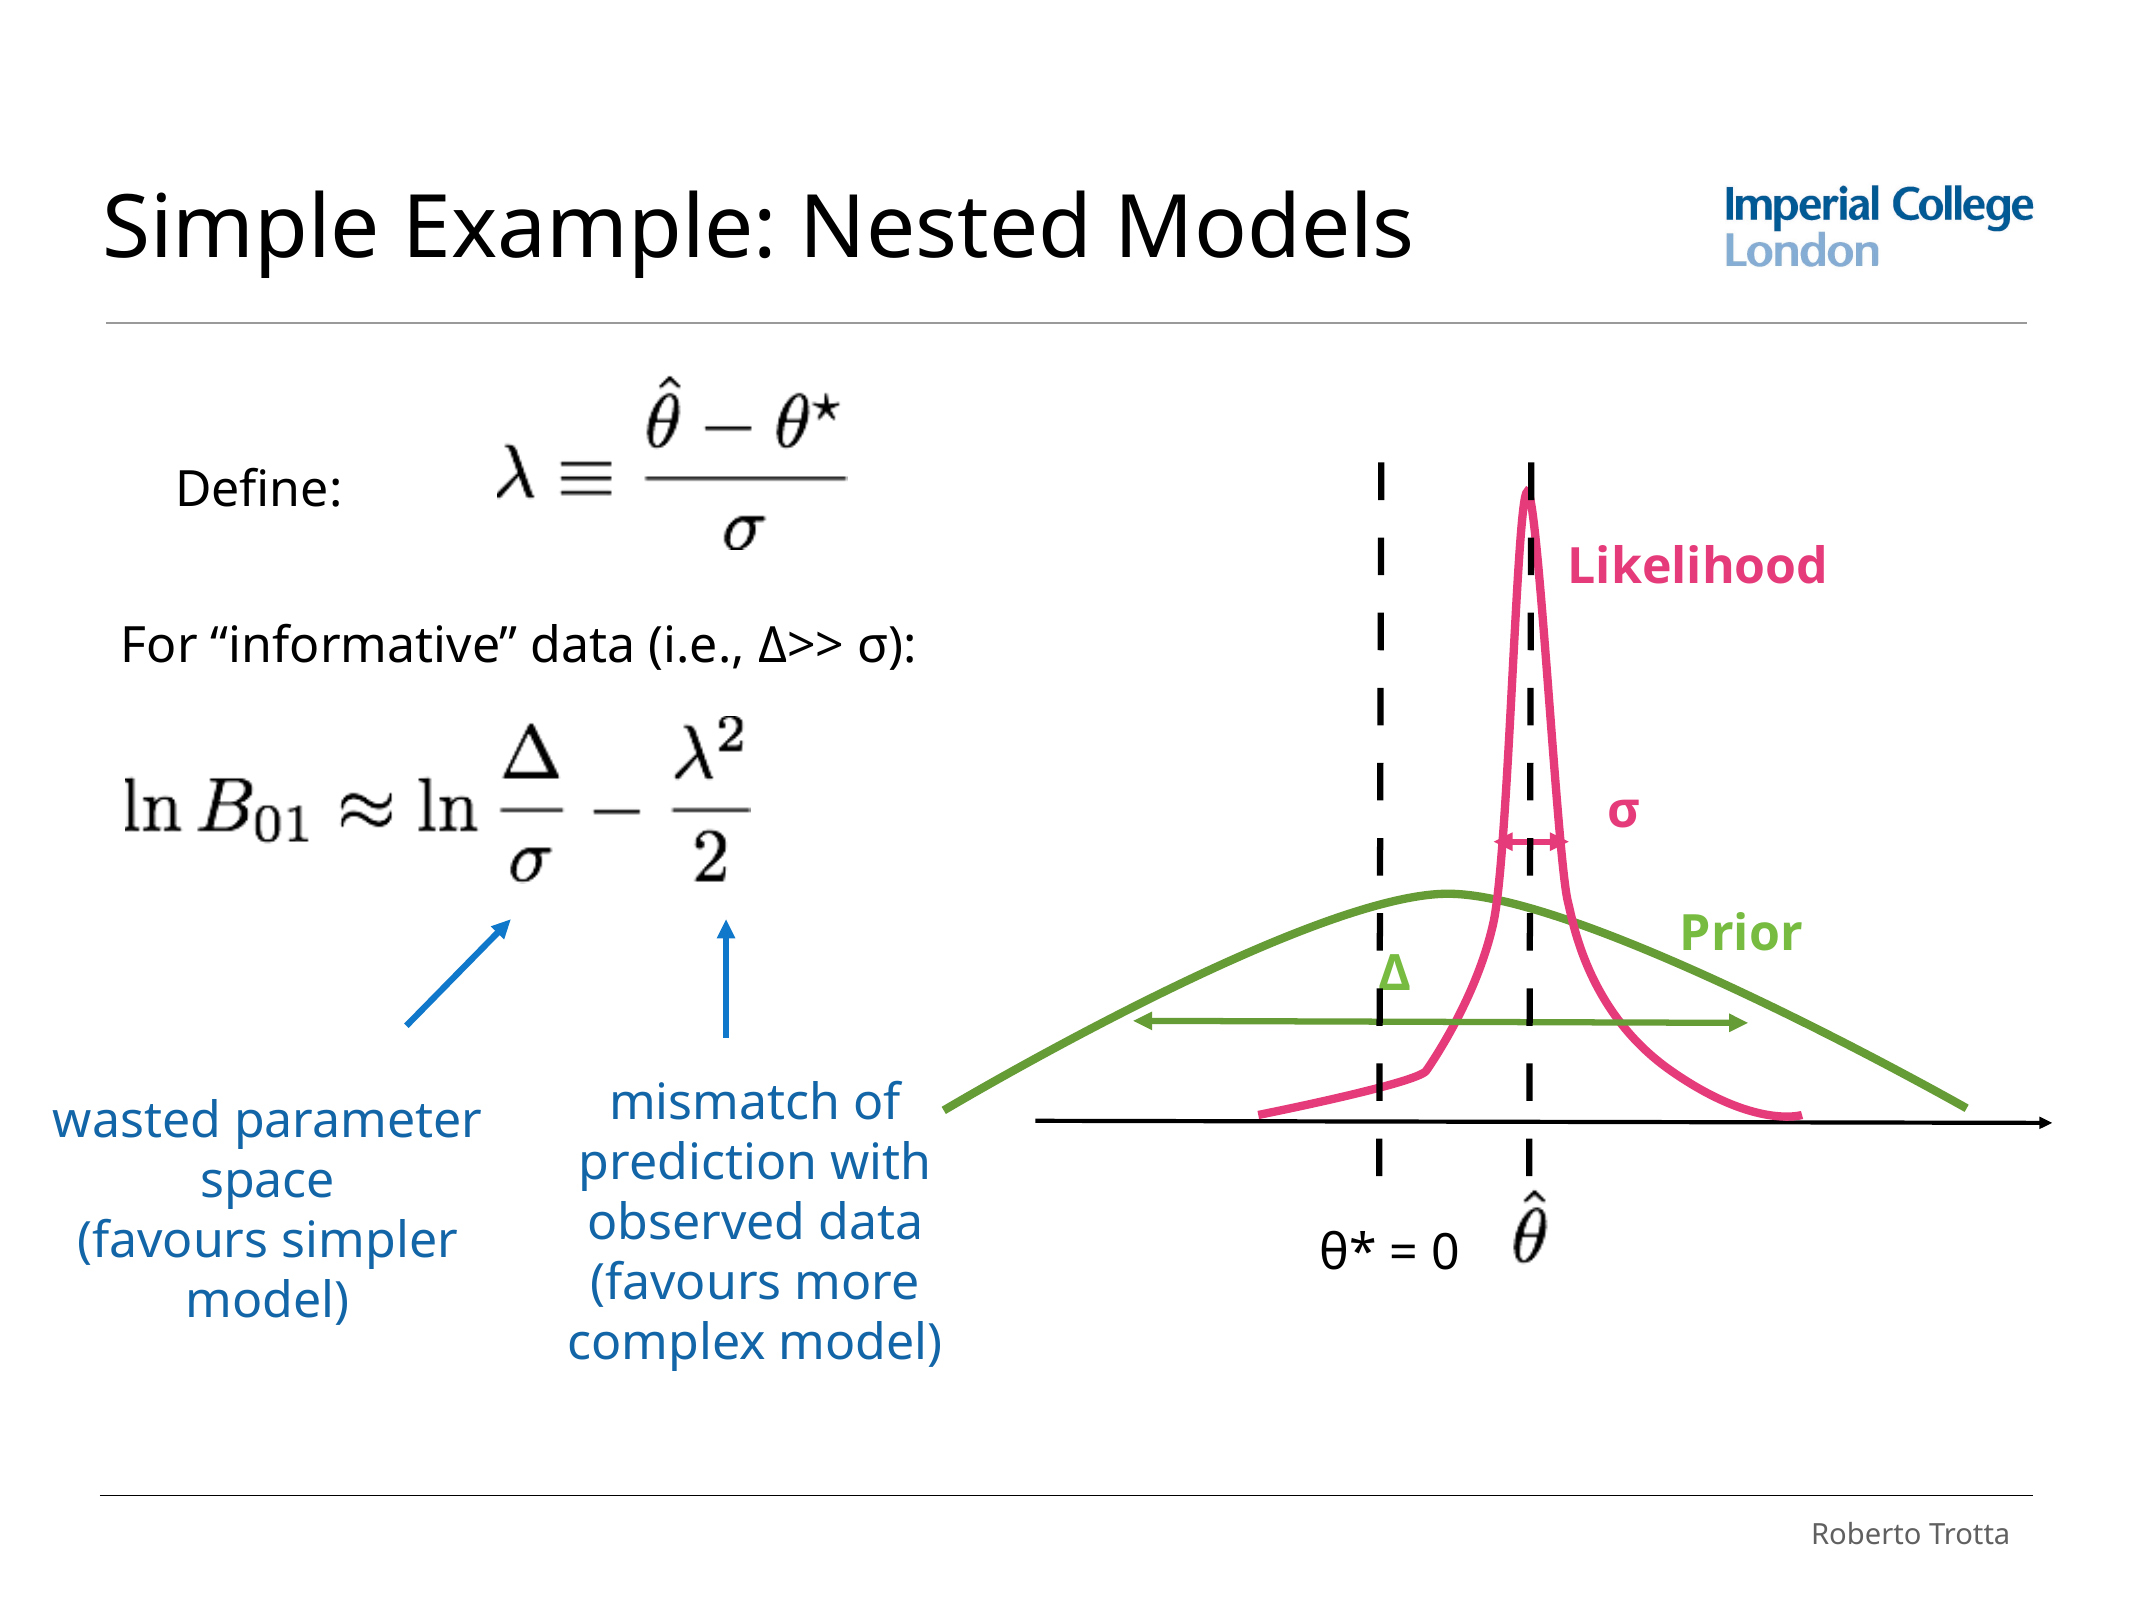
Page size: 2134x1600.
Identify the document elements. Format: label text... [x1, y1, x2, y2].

text_box [1133, 1014, 1379, 1028]
text_box wasted parameter space (favours simpler model) [6, 1079, 518, 1336]
text_box σ [1586, 769, 1662, 846]
text_box [1493, 835, 1569, 848]
text_box Likelihood [1559, 525, 1837, 603]
picture [1512, 1187, 1551, 1267]
text_box [1456, 843, 1620, 1022]
picture [125, 716, 752, 884]
text_box [1502, 491, 1561, 842]
text_box Define: [166, 448, 365, 525]
text_box θ* = 0 [1311, 1210, 1469, 1288]
title Simple Example: Nested Models [93, 53, 2041, 284]
text_box [719, 919, 733, 1038]
text_box [1530, 1016, 1748, 1030]
text_box Δ [1369, 931, 1420, 1009]
text_box Prior [1671, 892, 1812, 969]
text_box [992, 893, 1497, 1111]
text_box For “informative” data (i.e., Δ>> σ): [112, 604, 1020, 681]
text_box [1258, 1023, 1803, 1117]
text_box mismatch of prediction with observed data (favours more complex model) [518, 1060, 992, 1378]
text_box [1573, 921, 1967, 1109]
picture [497, 374, 849, 551]
text_box [406, 919, 511, 1026]
text_box [1530, 1116, 2053, 1130]
